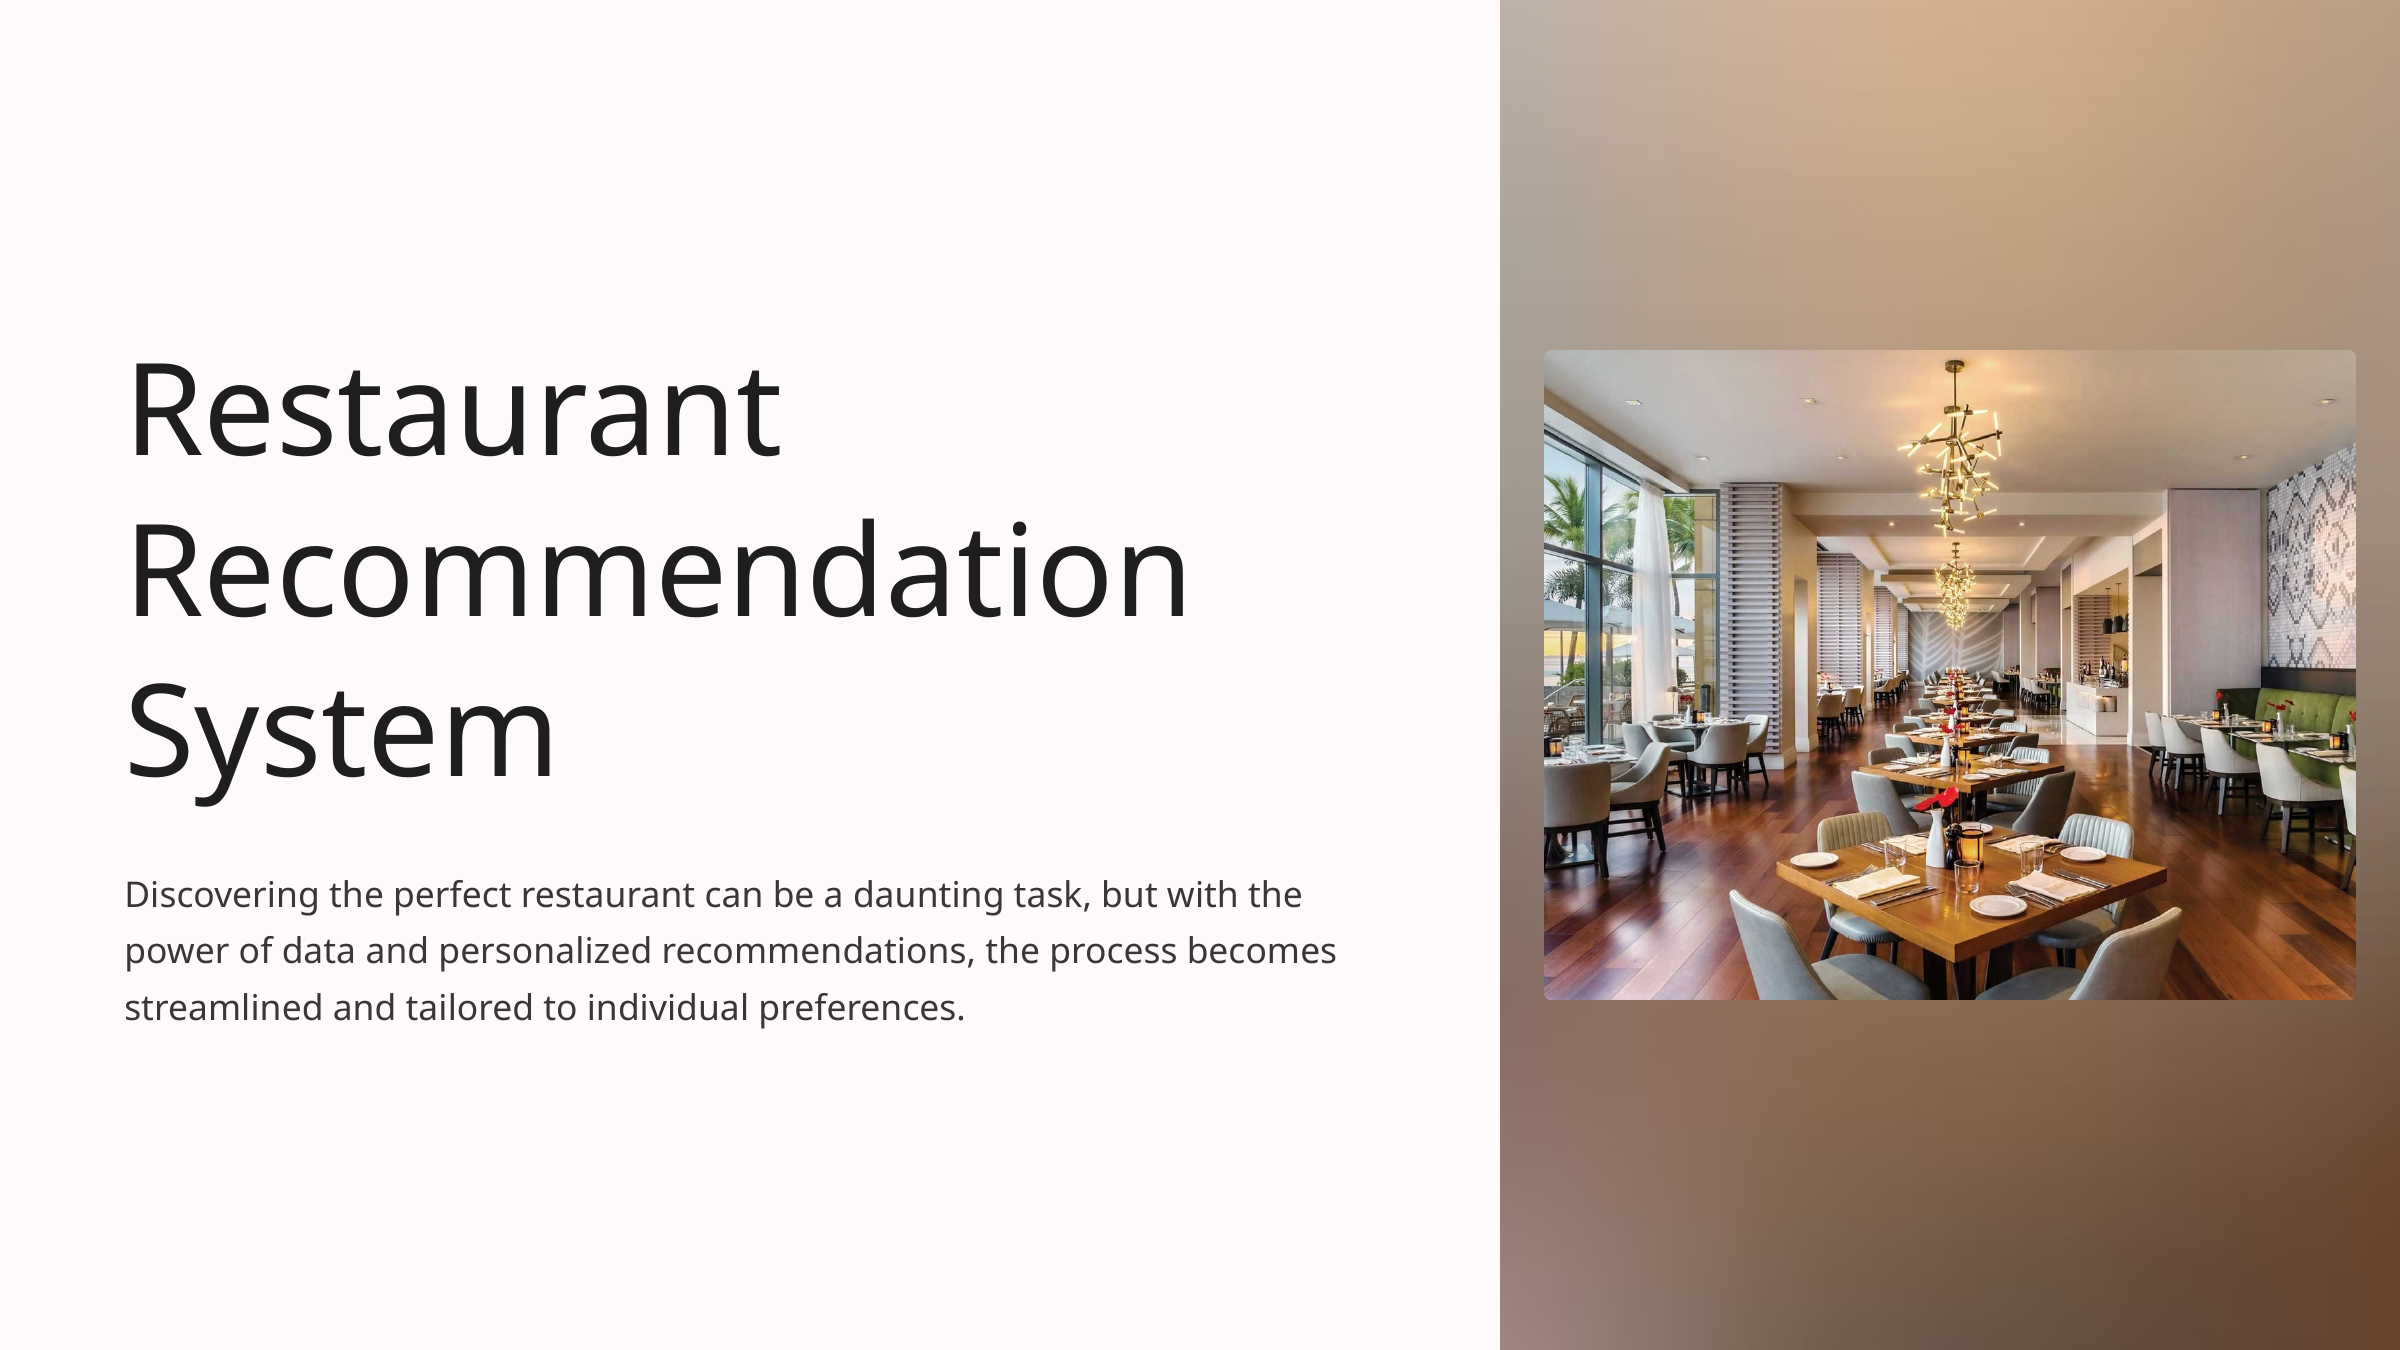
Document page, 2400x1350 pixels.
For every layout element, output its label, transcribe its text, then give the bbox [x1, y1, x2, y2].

text_box Restaurant Recommendation System [124, 320, 1376, 805]
picture [1499, 0, 2400, 1350]
text_box Discovering the perfect restaurant can be a daunting task, but with the power of data and personalized recommendations, the process becomes streamlined and tailored to individual preferences. [124, 858, 1376, 1029]
